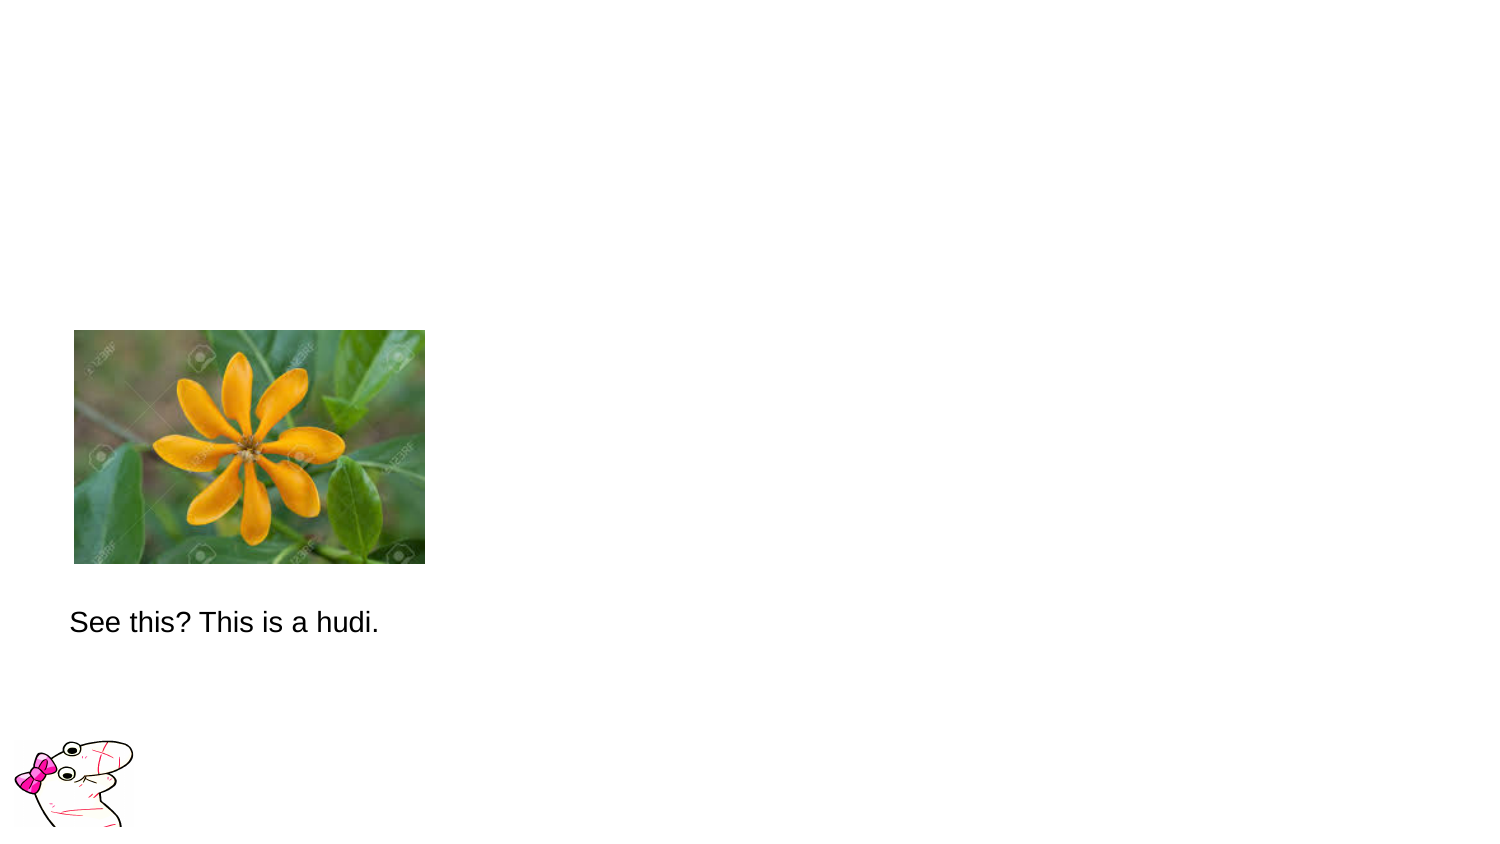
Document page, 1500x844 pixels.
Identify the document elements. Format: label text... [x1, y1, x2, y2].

picture [13, 739, 134, 827]
text_box See this? This is a hudi. [54, 588, 445, 654]
picture [73, 330, 425, 564]
